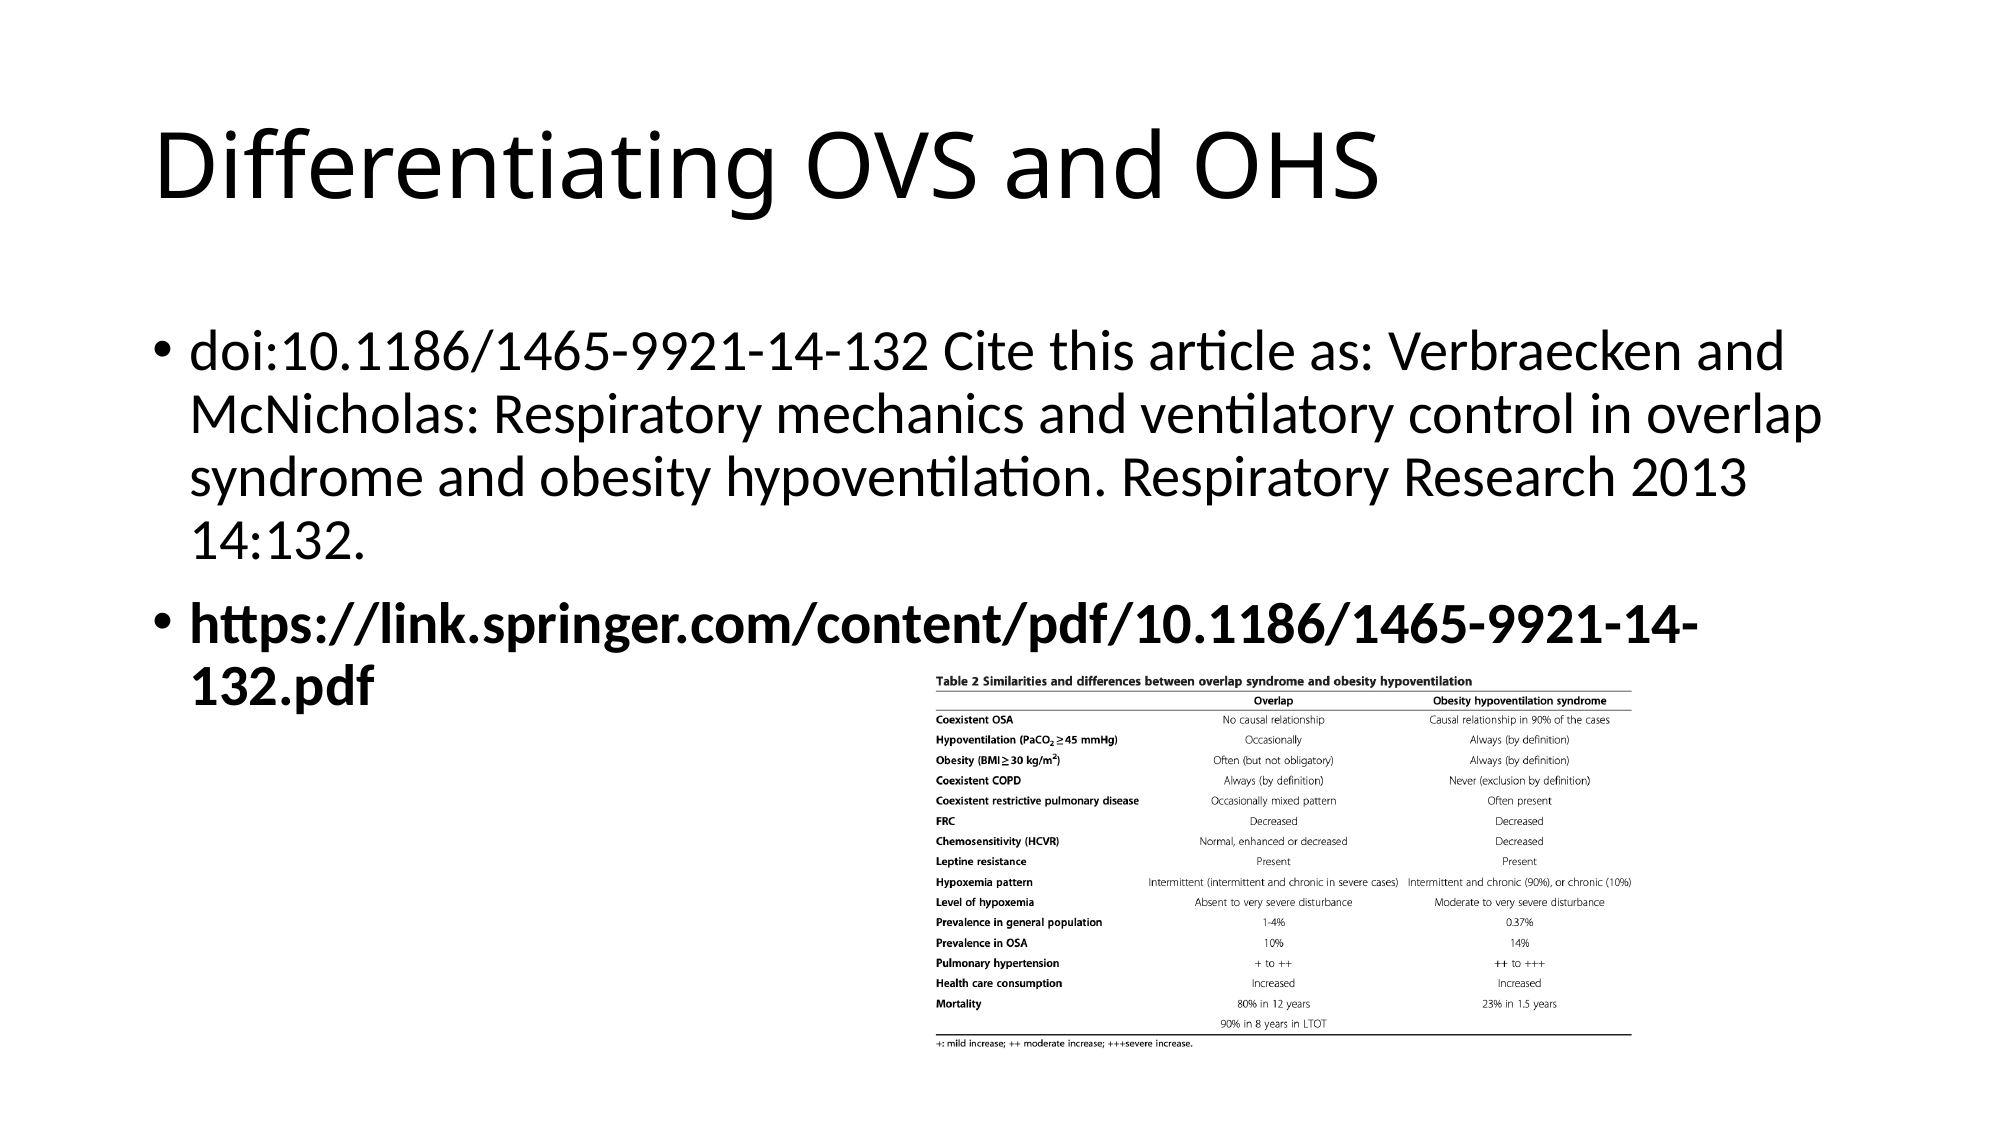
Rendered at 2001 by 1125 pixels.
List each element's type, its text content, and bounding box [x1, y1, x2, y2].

picture [924, 664, 1654, 1066]
title Differentiating OVS and OHS [137, 59, 1863, 278]
list doi:10.1186/1465-9921-14-132 Cite this article as: Verbraecken and McNicholas: Respiratory mechanics and ventilatory control in overlap syndrome and obesity hypoventilation. Respiratory Research 2013 14:132. https://link.springer.com/content/pdf/10.1186/1465-9921-14-132.pdf [137, 313, 1863, 1027]
